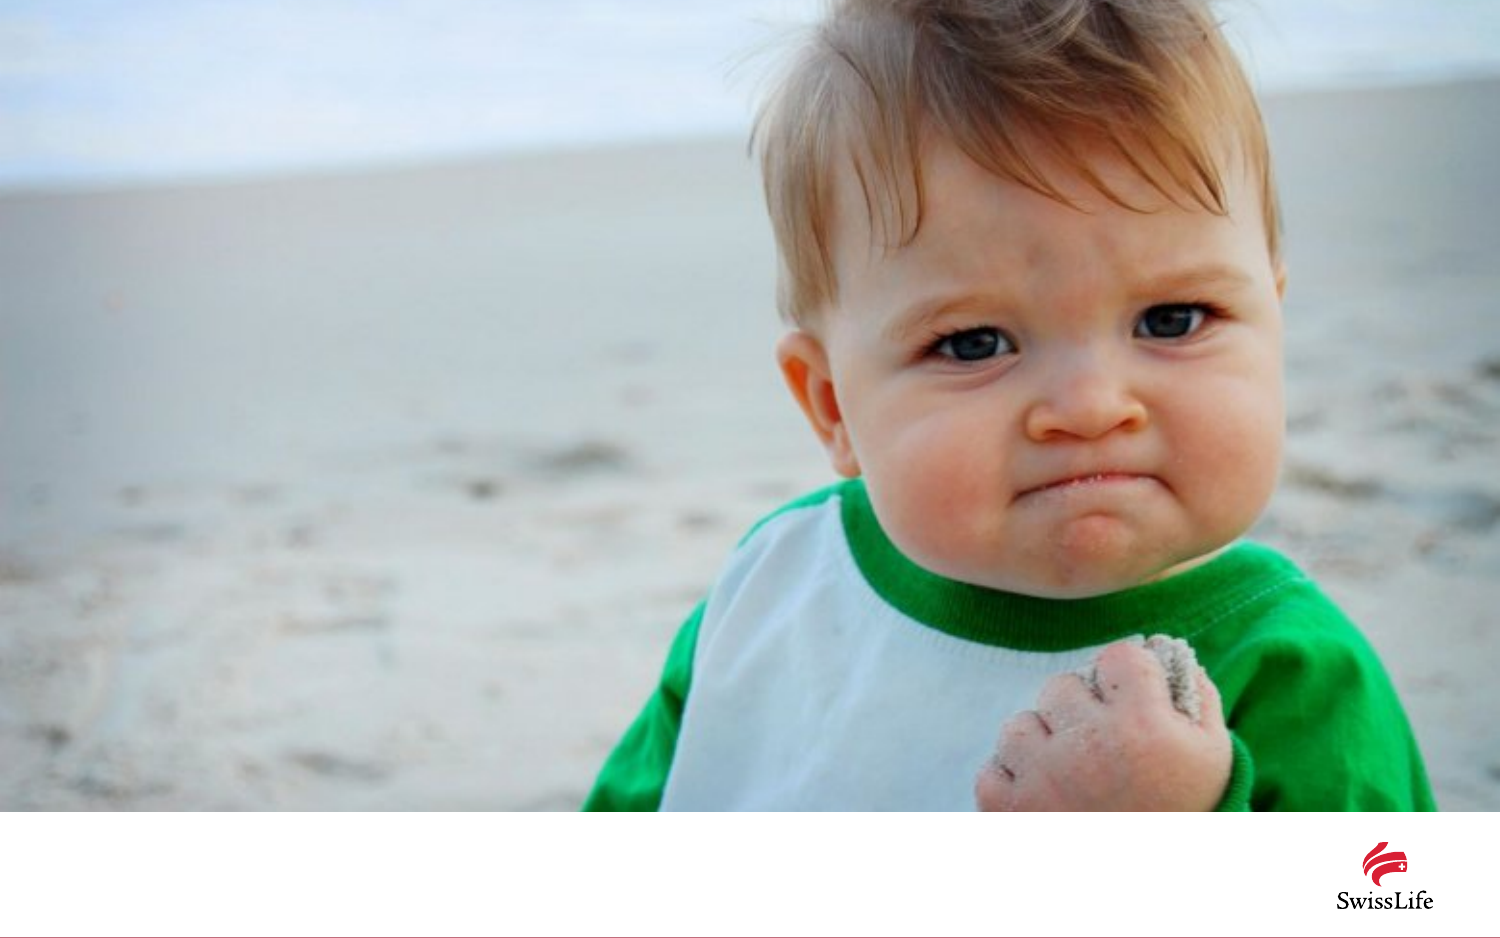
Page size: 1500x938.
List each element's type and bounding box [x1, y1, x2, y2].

picture [0, 0, 1500, 812]
